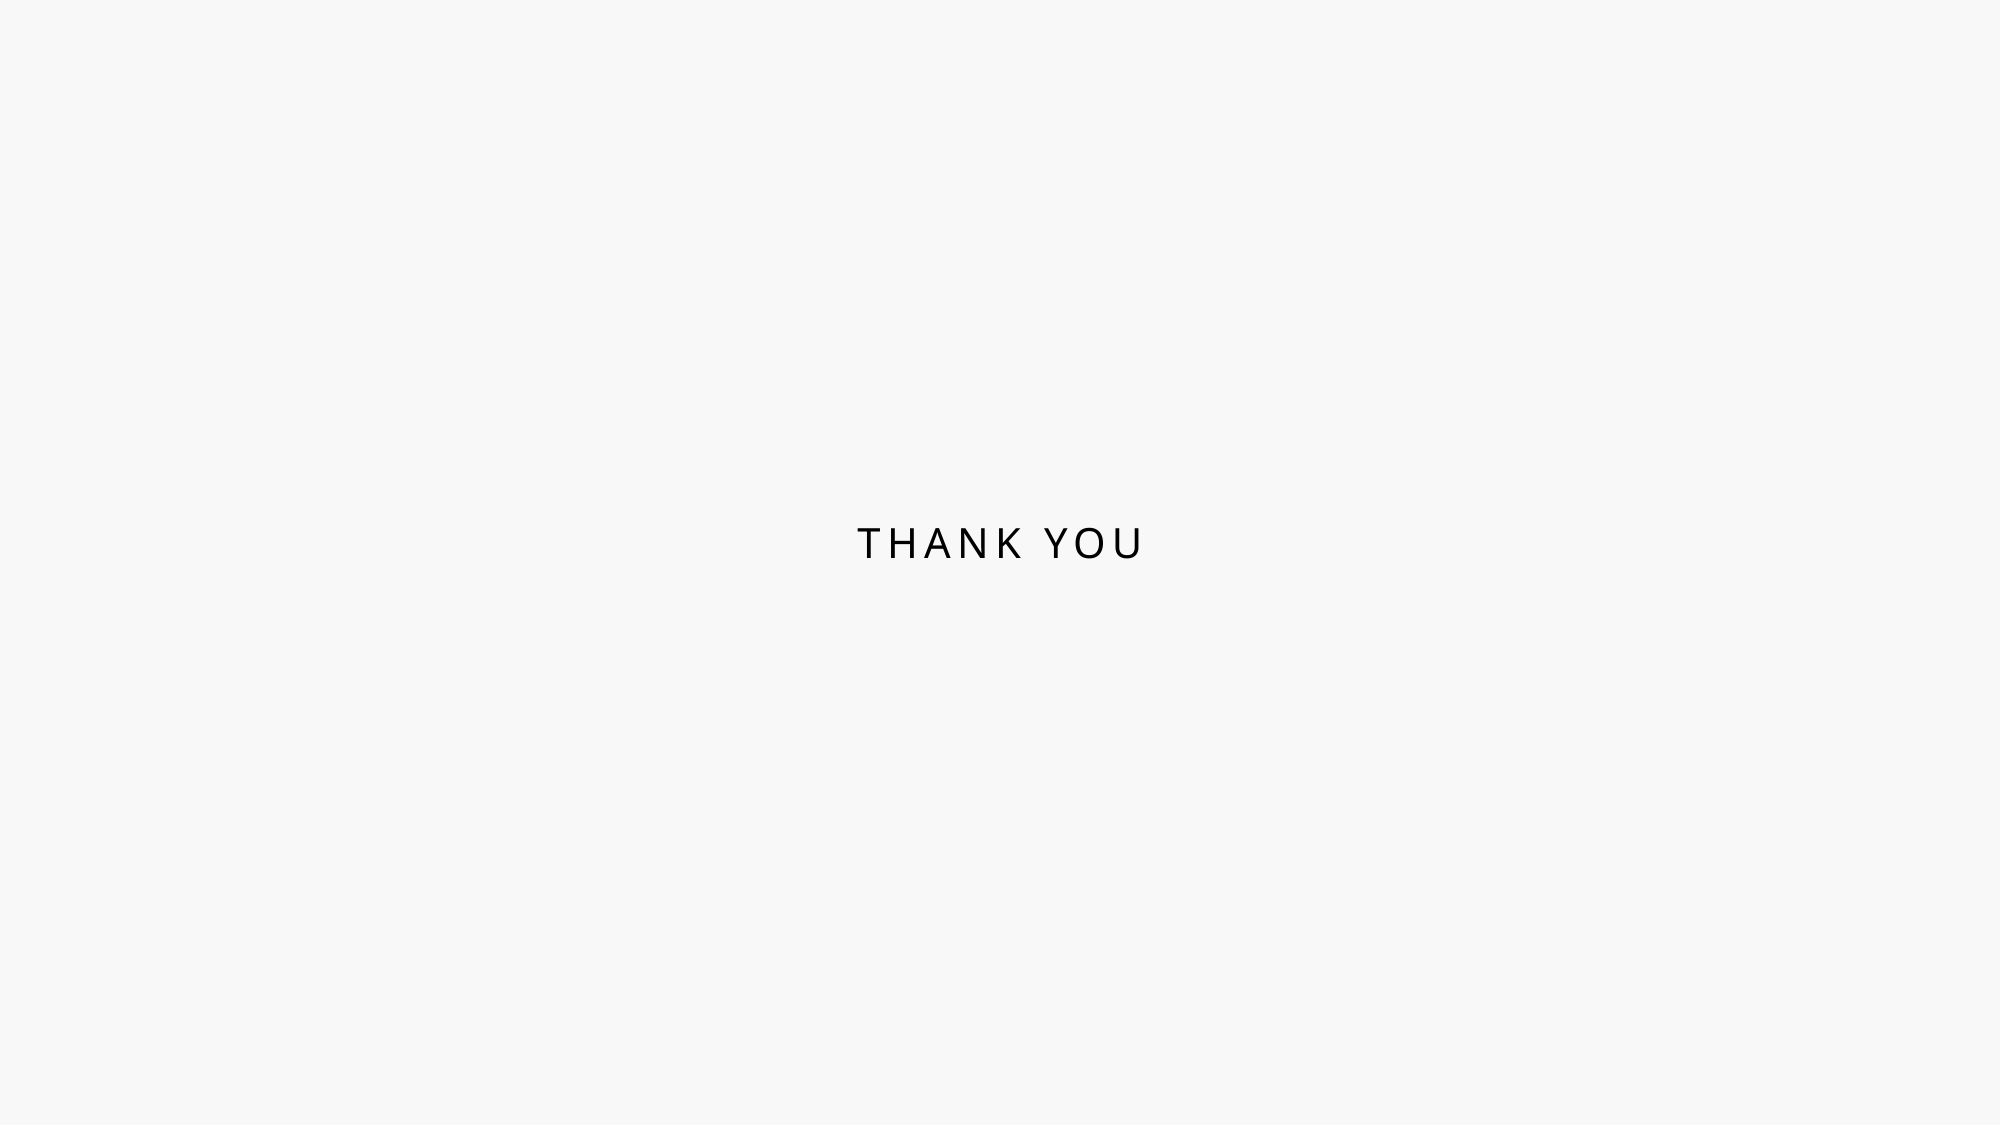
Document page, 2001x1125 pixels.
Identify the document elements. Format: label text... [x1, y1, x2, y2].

text_box THANK YOU [368, 509, 1632, 575]
